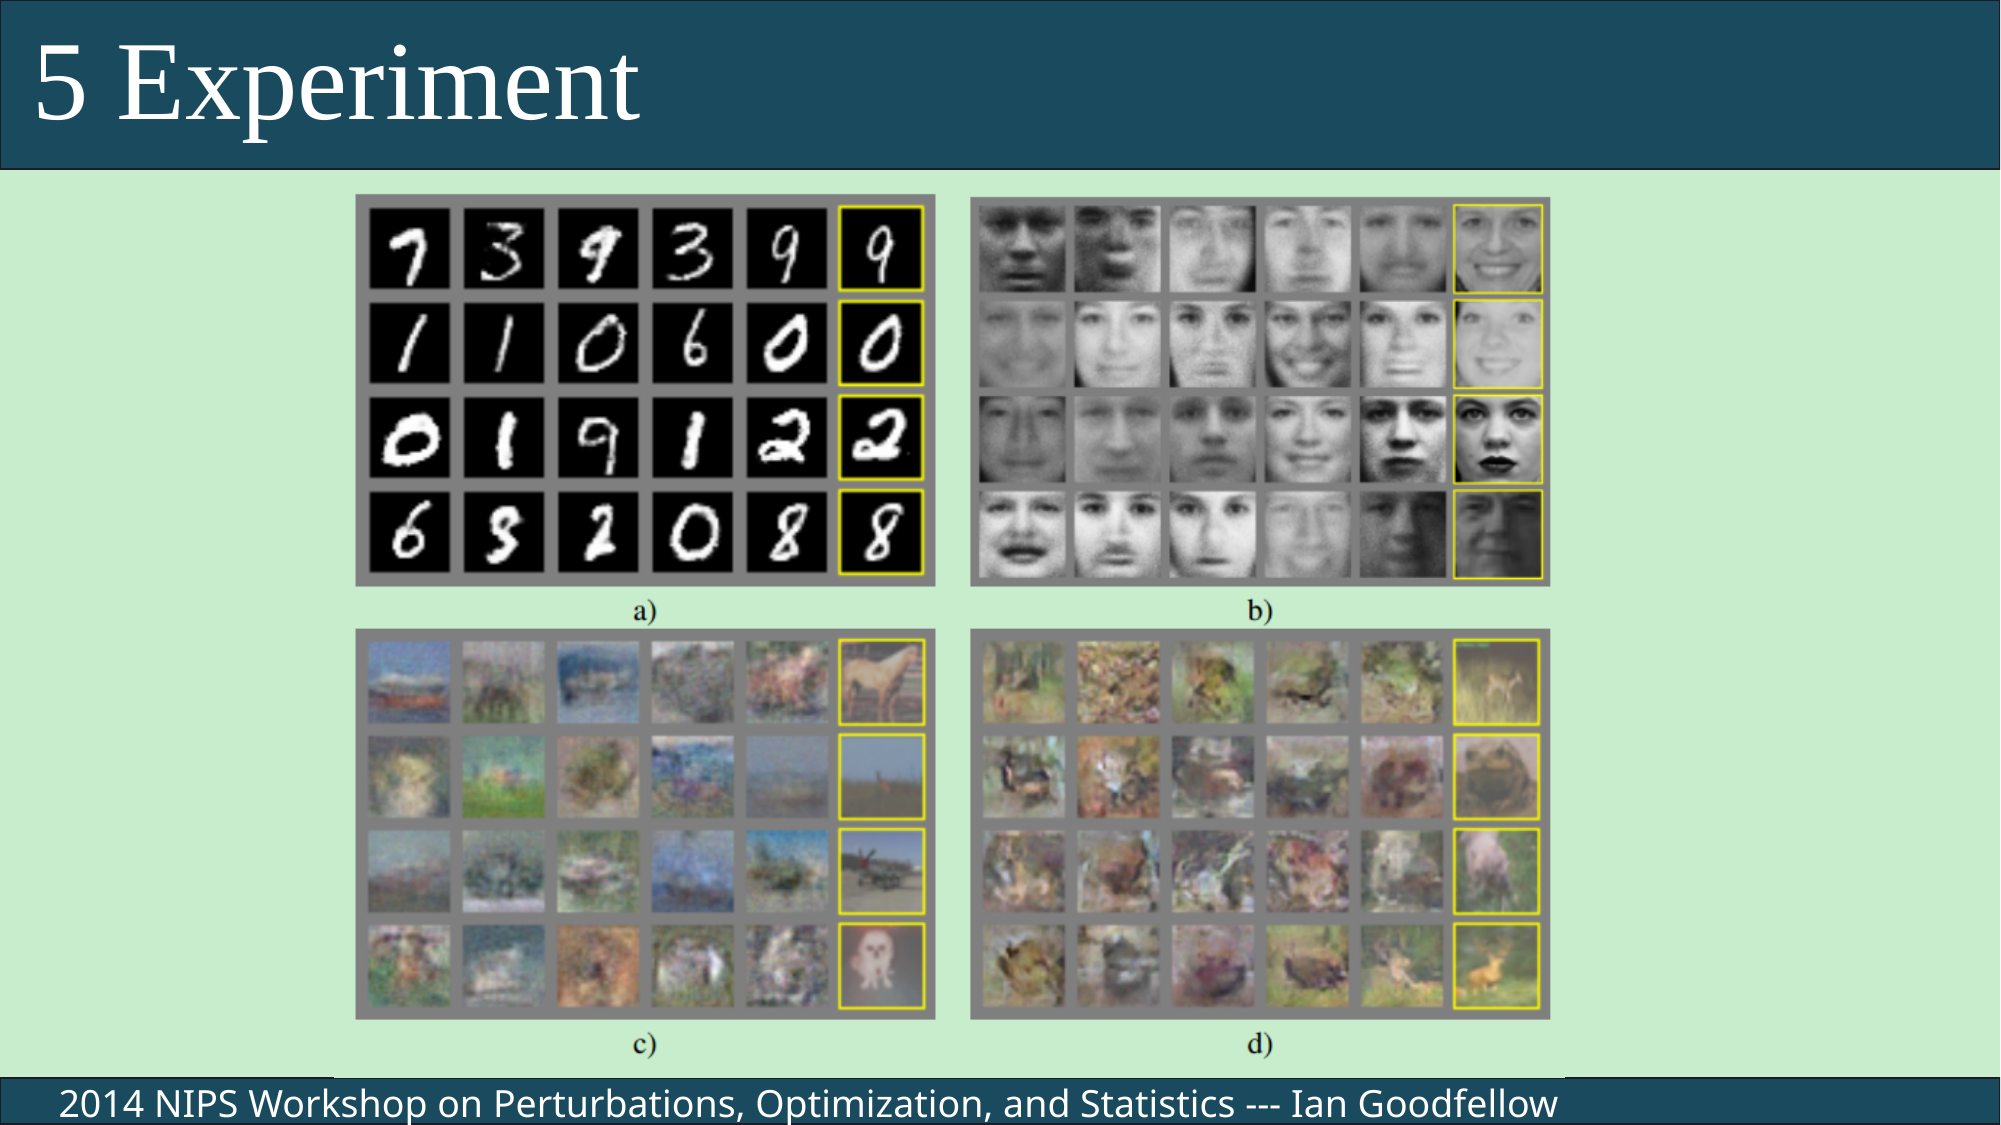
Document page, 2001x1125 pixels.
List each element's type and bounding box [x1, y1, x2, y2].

picture [334, 174, 1565, 1078]
